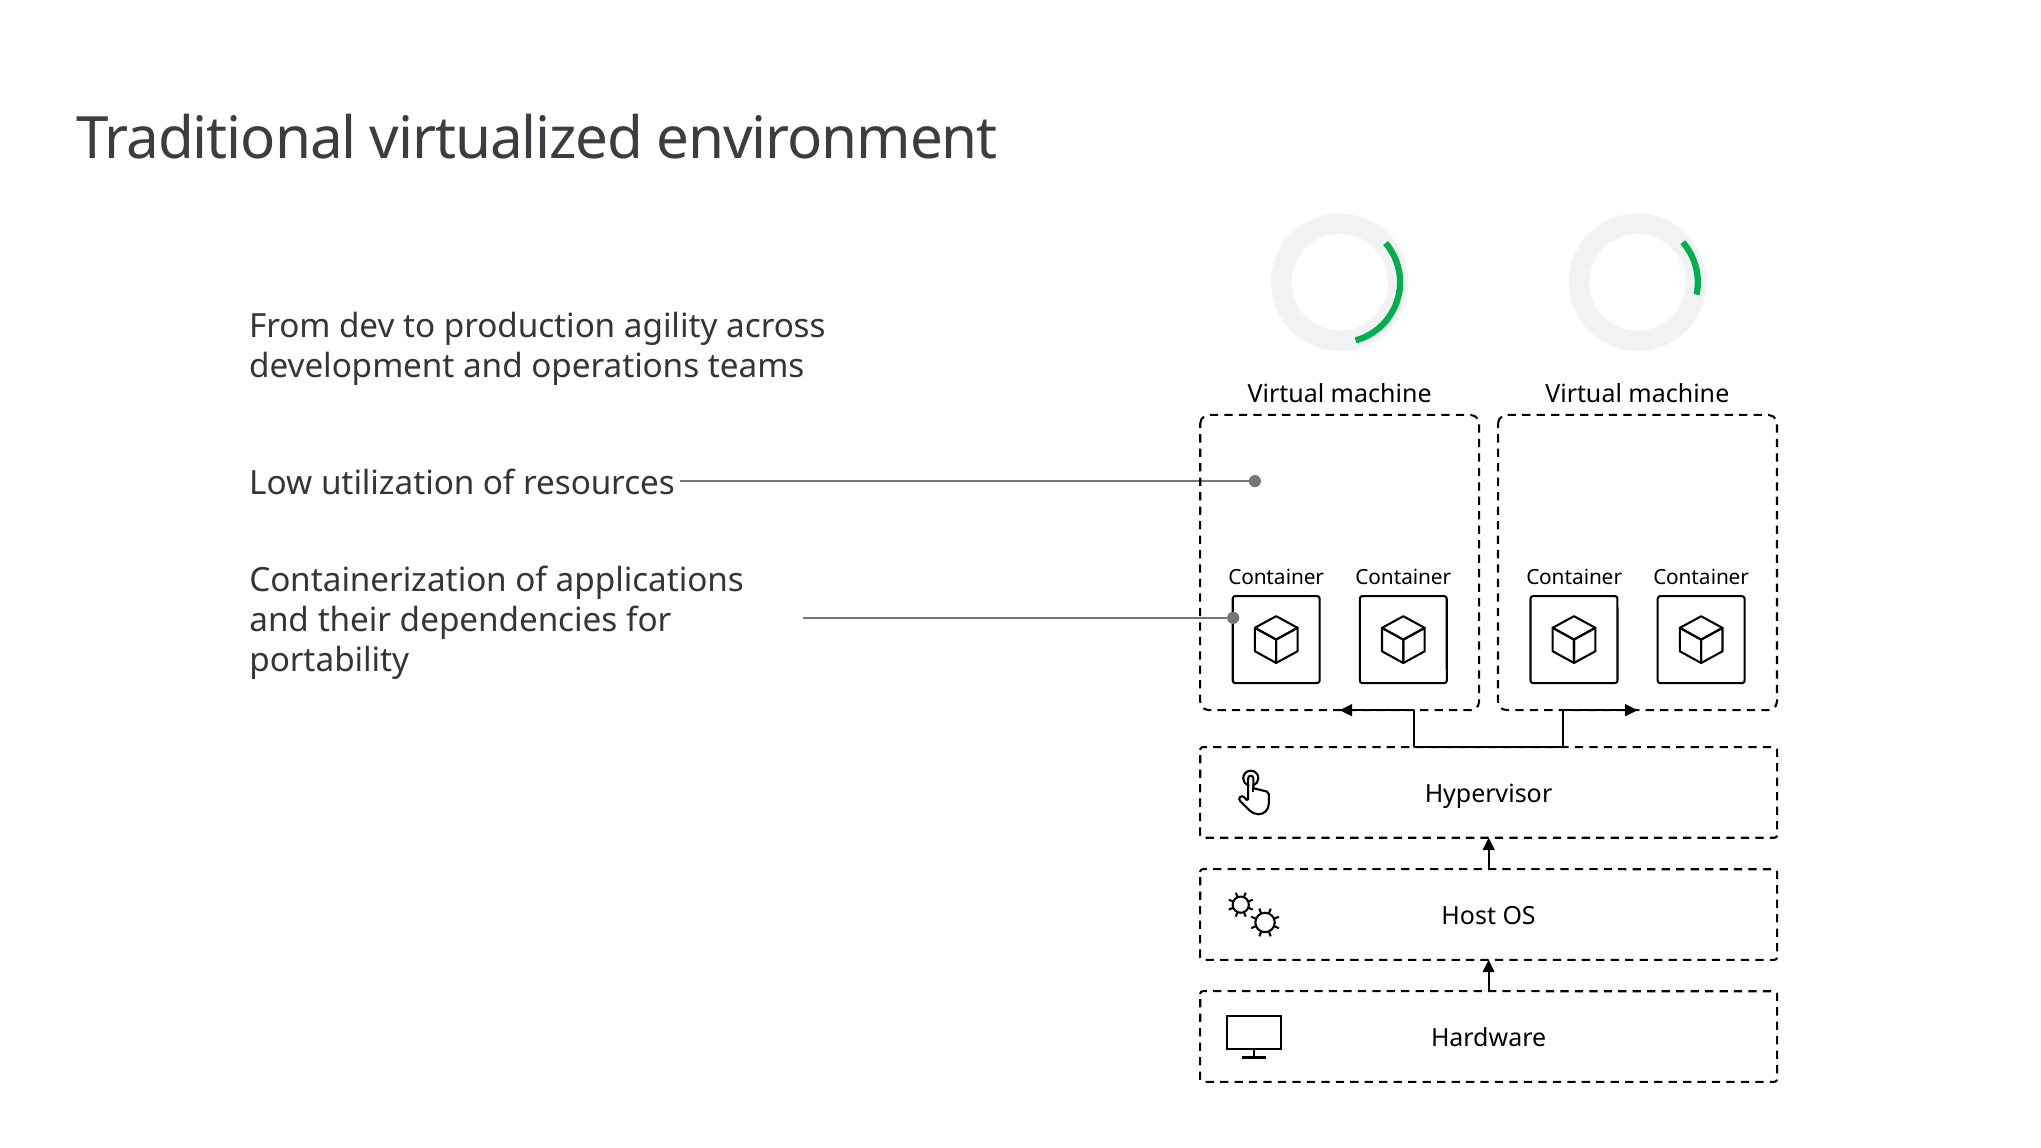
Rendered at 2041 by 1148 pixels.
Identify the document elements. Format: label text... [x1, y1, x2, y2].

text_box Low utilization of resources [225, 441, 679, 522]
text_box Containerization of applications and their dependencies for portability [225, 534, 679, 702]
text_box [679, 213, 1778, 1083]
text_box From dev to production agility across development and operations teams [225, 280, 679, 409]
title Traditional virtualized environment [76, 103, 1716, 296]
